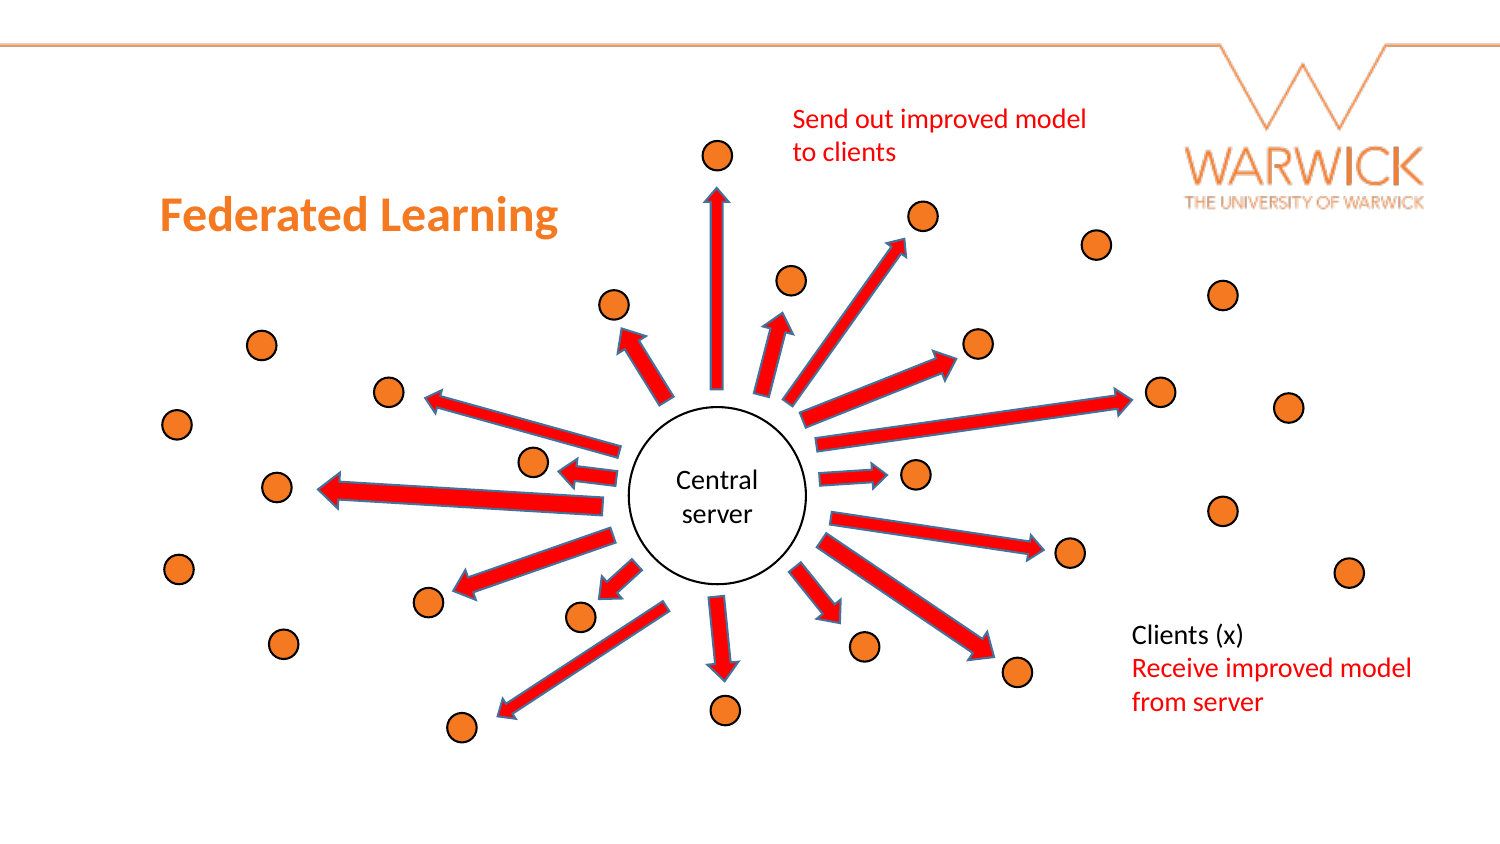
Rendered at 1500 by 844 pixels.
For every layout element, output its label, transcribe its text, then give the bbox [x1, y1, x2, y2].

text_box [702, 186, 731, 391]
text_box [451, 526, 617, 602]
text_box [798, 349, 958, 429]
text_box [815, 531, 996, 662]
text_box [267, 628, 300, 661]
text_box [1001, 656, 1034, 689]
list Federated Learning [145, 181, 1082, 244]
text_box [1272, 392, 1305, 424]
text_box [1207, 279, 1239, 312]
text_box [752, 311, 795, 399]
text_box [446, 711, 478, 744]
text_box [598, 289, 630, 321]
text_box [787, 560, 842, 625]
text_box [616, 327, 676, 407]
text_box [261, 471, 293, 504]
text_box [709, 694, 742, 727]
text_box Central server [627, 406, 807, 586]
text_box [818, 461, 889, 491]
text_box [556, 456, 619, 491]
text_box [565, 601, 597, 634]
text_box [1054, 537, 1087, 569]
text_box [705, 594, 741, 683]
text_box [900, 459, 932, 491]
text_box [412, 586, 445, 619]
text_box [496, 599, 671, 721]
text_box [848, 631, 881, 663]
text_box [814, 386, 1134, 453]
text_box [597, 557, 644, 601]
text_box [245, 329, 278, 362]
text_box [517, 446, 550, 479]
text_box [701, 139, 734, 172]
text_box [775, 264, 807, 297]
text_box [161, 409, 193, 441]
text_box [1333, 557, 1366, 589]
text_box [1144, 376, 1177, 409]
text_box [1207, 495, 1239, 528]
text_box [163, 553, 195, 586]
text_box [423, 388, 623, 460]
text_box [962, 328, 994, 360]
text_box [781, 237, 908, 408]
text_box [907, 200, 939, 233]
text_box [372, 376, 405, 409]
text_box [316, 470, 605, 517]
text_box Send out improved model to clients [777, 92, 1110, 175]
text_box [1080, 229, 1113, 261]
text_box [828, 510, 1046, 563]
